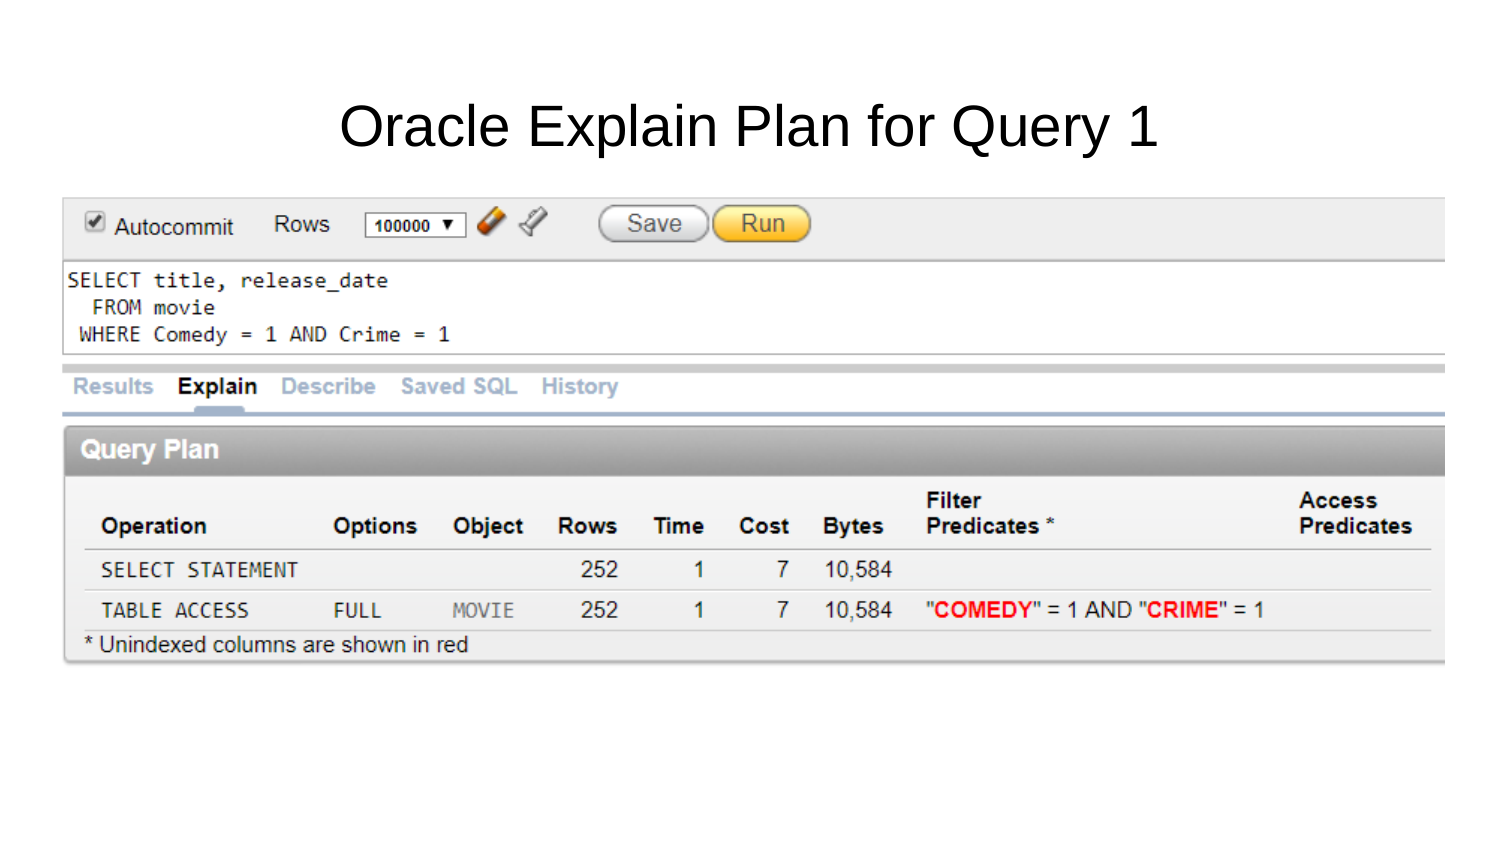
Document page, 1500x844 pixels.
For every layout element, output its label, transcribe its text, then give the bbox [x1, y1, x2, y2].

picture [55, 190, 1445, 675]
title Oracle Explain Plan for Query 1 [51, 72, 1449, 167]
